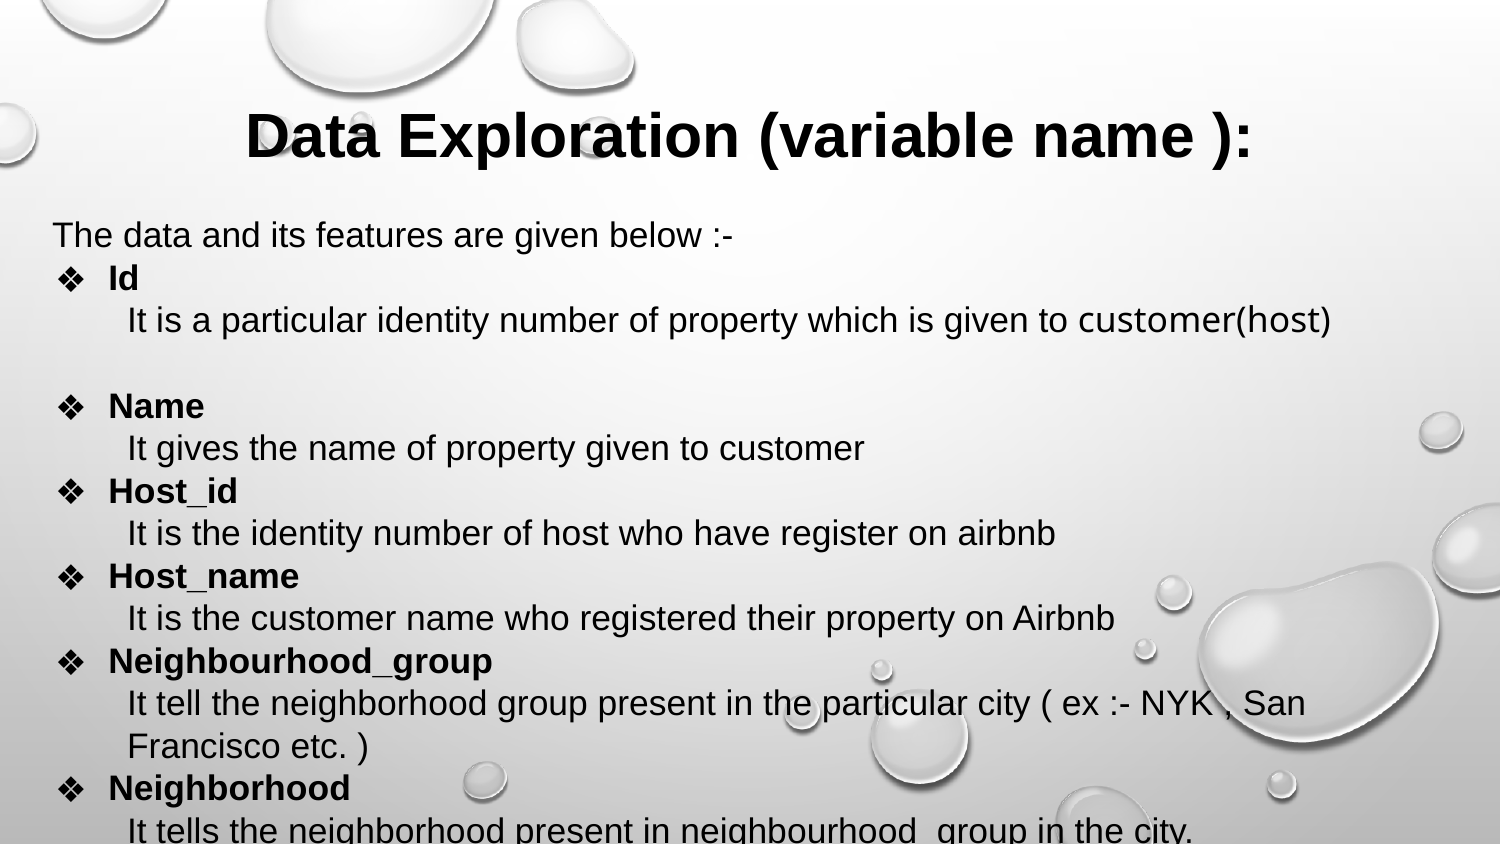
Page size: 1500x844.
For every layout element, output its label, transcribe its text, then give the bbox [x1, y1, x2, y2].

picture [0, 0, 1500, 844]
text_box Data Exploration (variable name ): The data and its features are given below :- Id It is a particular identity number of property which is given to customer(host) Name It gives the name of property given to customer Host_id It is the identity number of host who have register on airbnb Host_name It is the customer name who registered their property on Airbnb Neighbourhood_group It tell the neighborhood group present in the particular city ( ex :- NYK , San Francisco etc. ) Neighborhood It tells the neighborhood present in neighbourhood_group in the city. [37, 87, 1463, 844]
